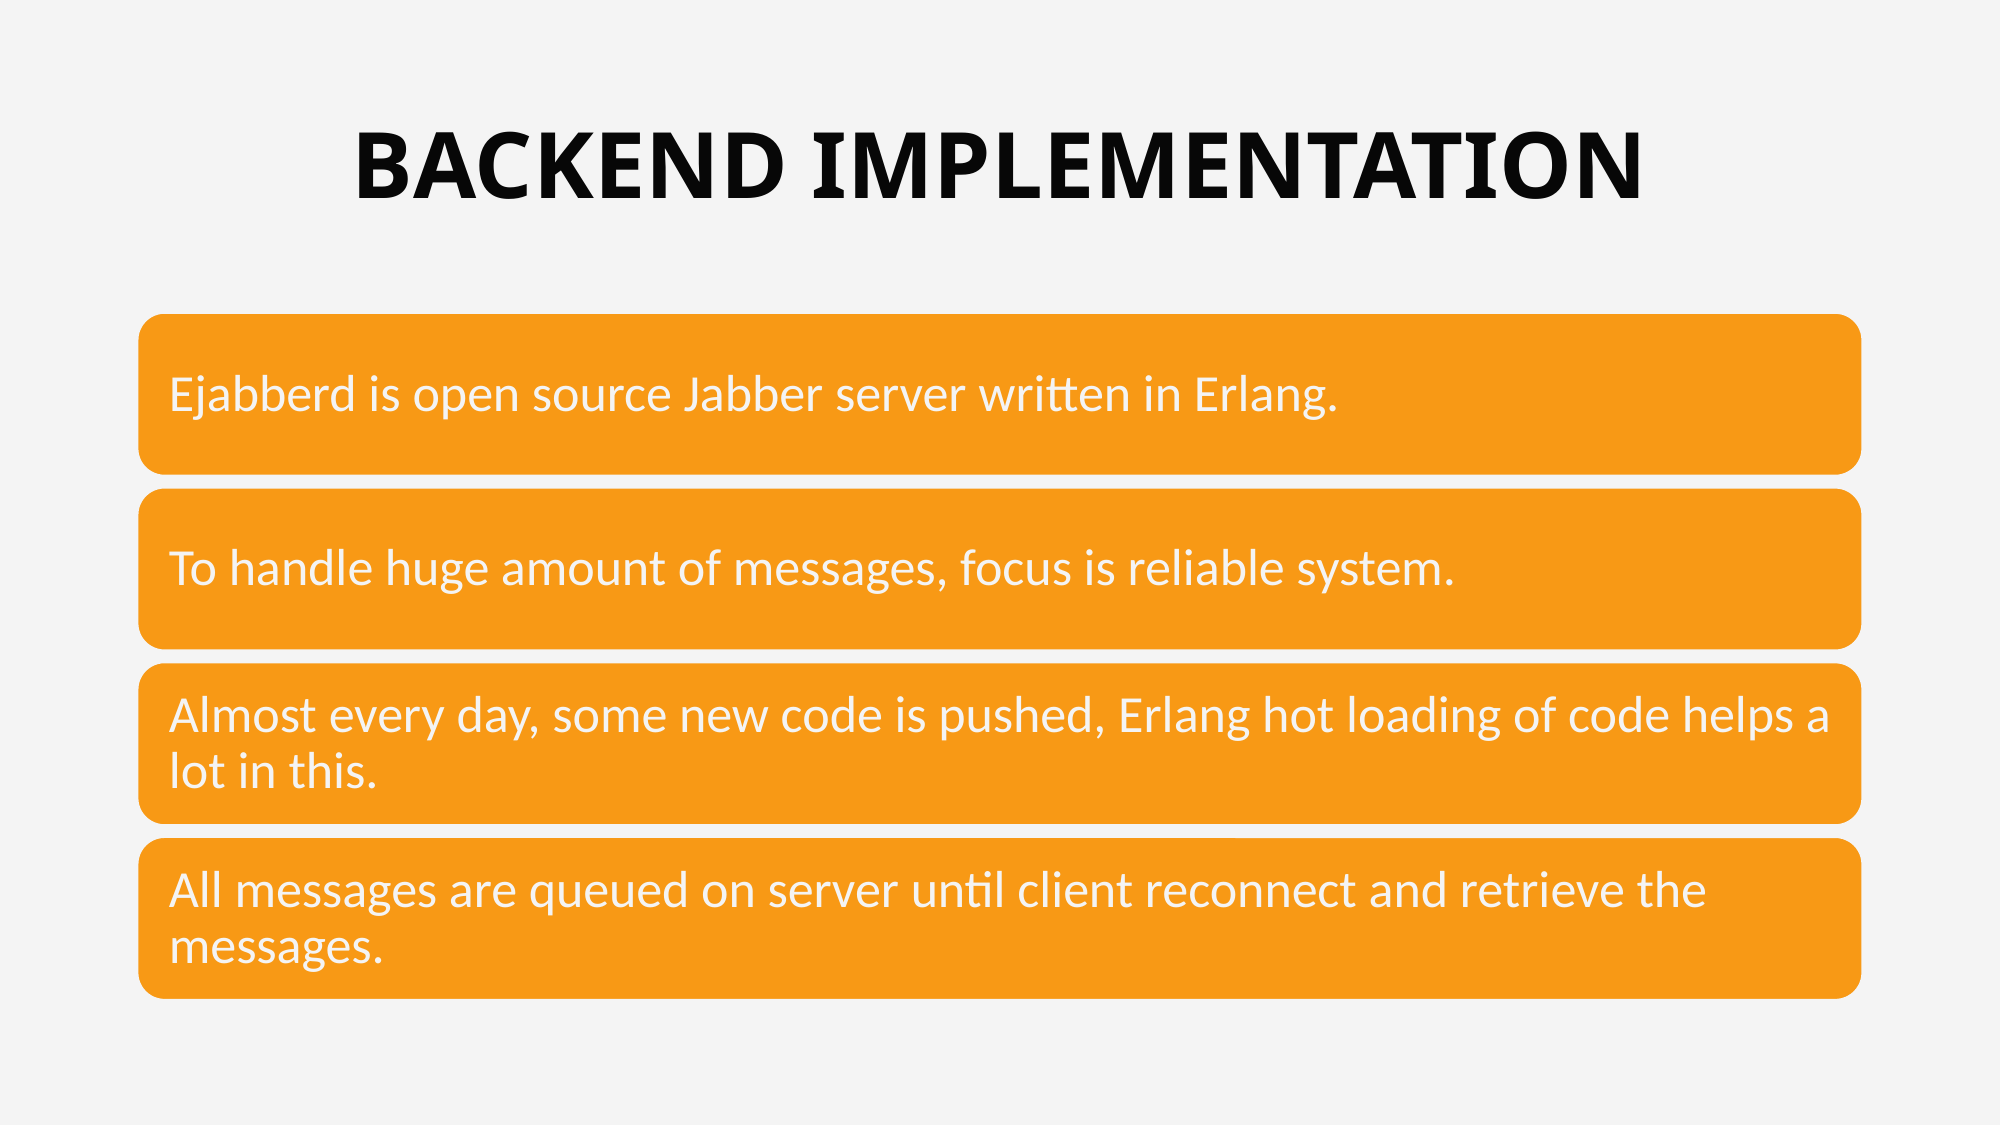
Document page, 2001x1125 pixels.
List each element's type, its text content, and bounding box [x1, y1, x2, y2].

title BACKEND IMPLEMENTATION [137, 59, 1863, 278]
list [137, 299, 1863, 1014]
